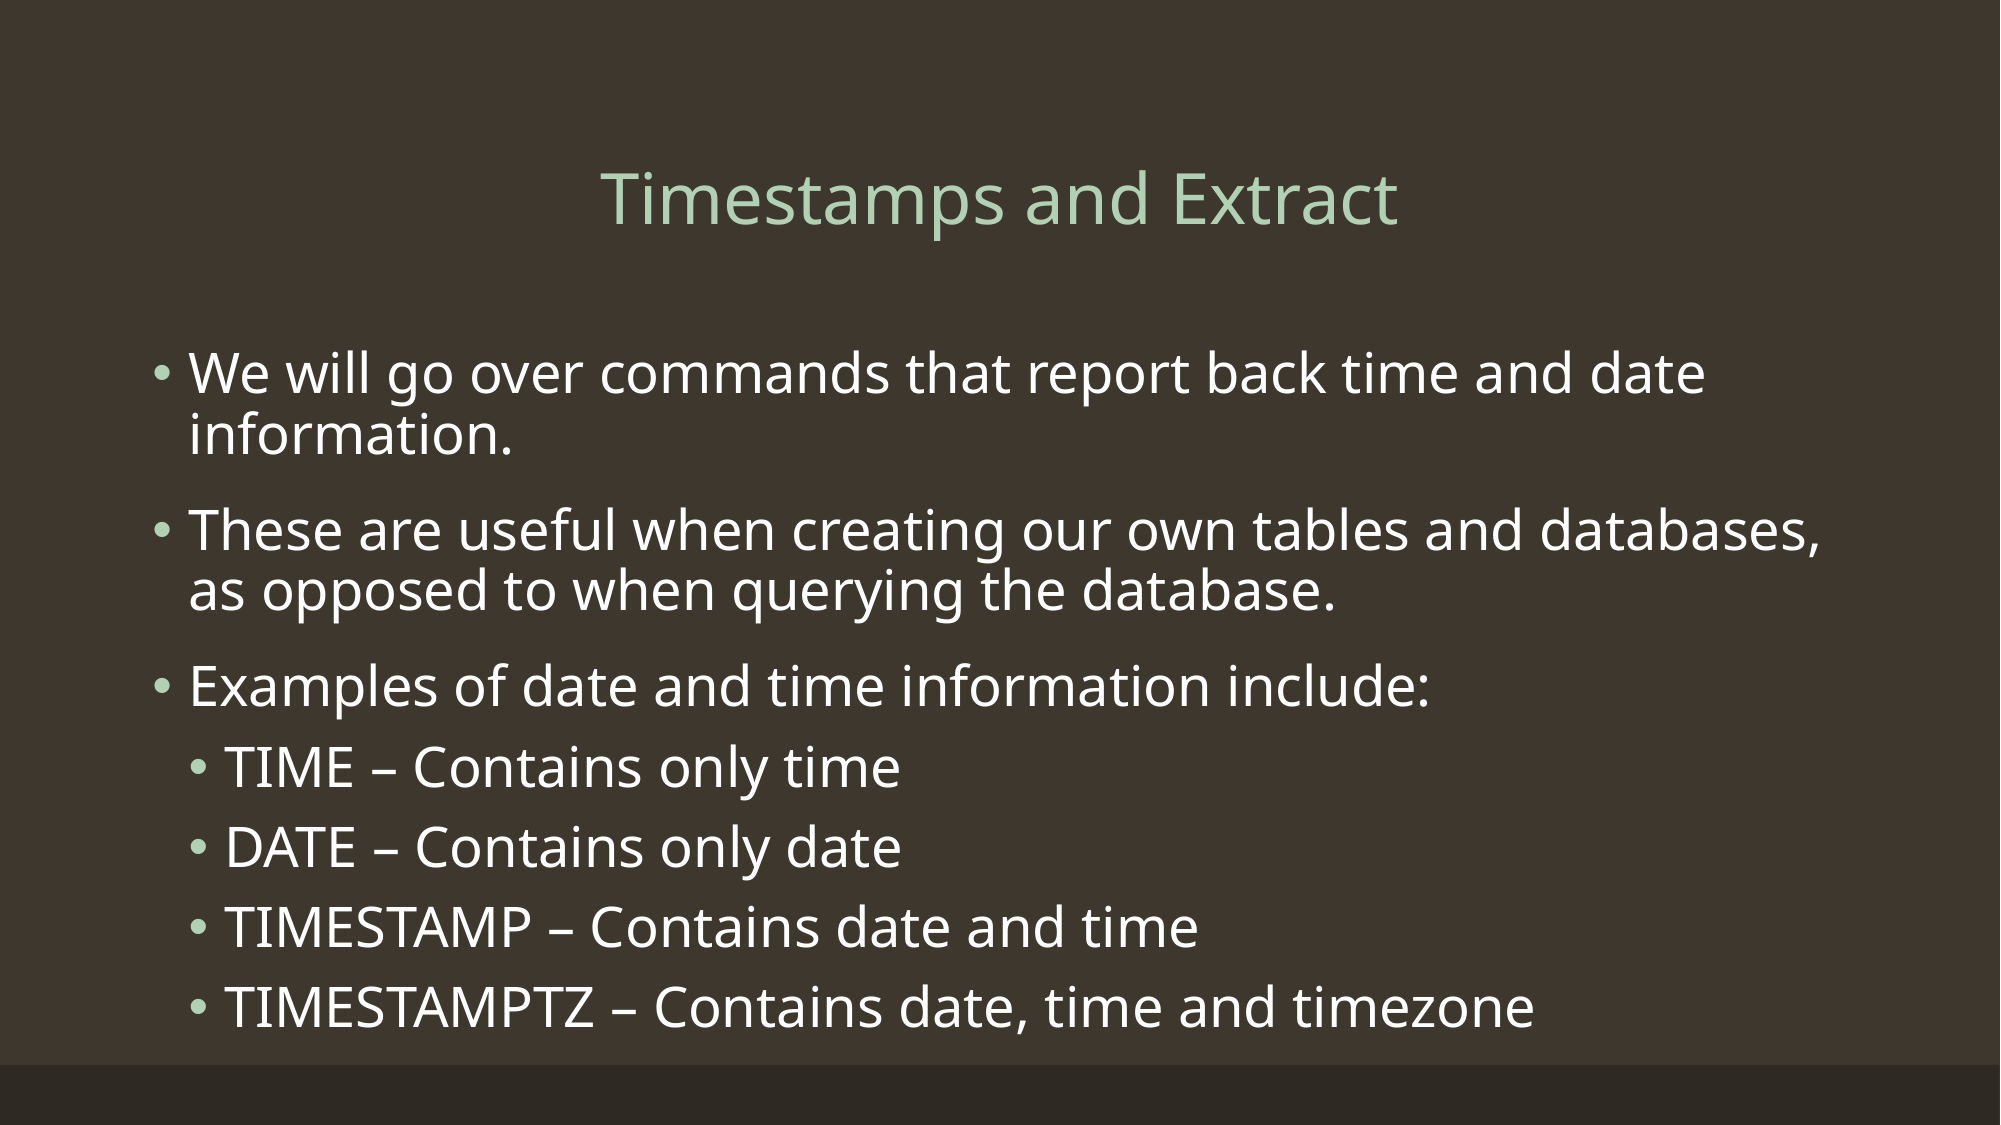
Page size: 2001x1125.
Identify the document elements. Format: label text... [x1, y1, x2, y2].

list We will go over commands that report back time and date information. These are useful when creating our own tables and databases, as opposed to when querying the database. Examples of date and time information include: TIME – Contains only time DATE – Contains only date TIMESTAMP – Contains date and time TIMESTAMPTZ – Contains date, time and timezone [137, 338, 1863, 1052]
title Timestamps and Extract [137, 59, 1863, 248]
